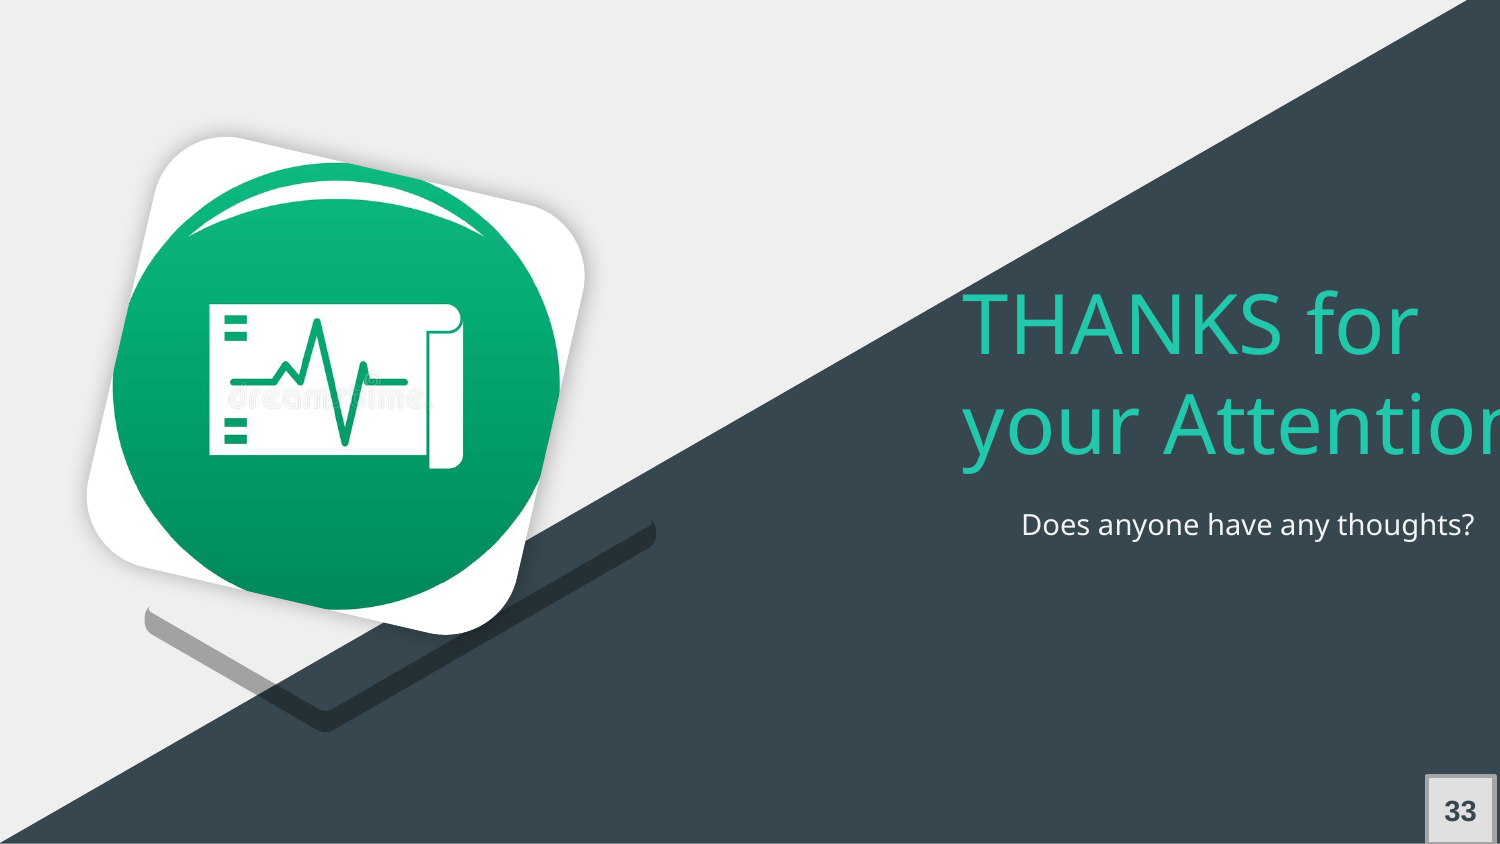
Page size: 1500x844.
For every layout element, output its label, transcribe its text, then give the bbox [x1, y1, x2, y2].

subtitle Does anyone have any thoughts? [1005, 491, 1497, 720]
title THANKS for your Attention [947, 277, 1500, 487]
picture [86, 136, 585, 606]
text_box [144, 518, 657, 733]
text_box 33 [1425, 774, 1497, 844]
